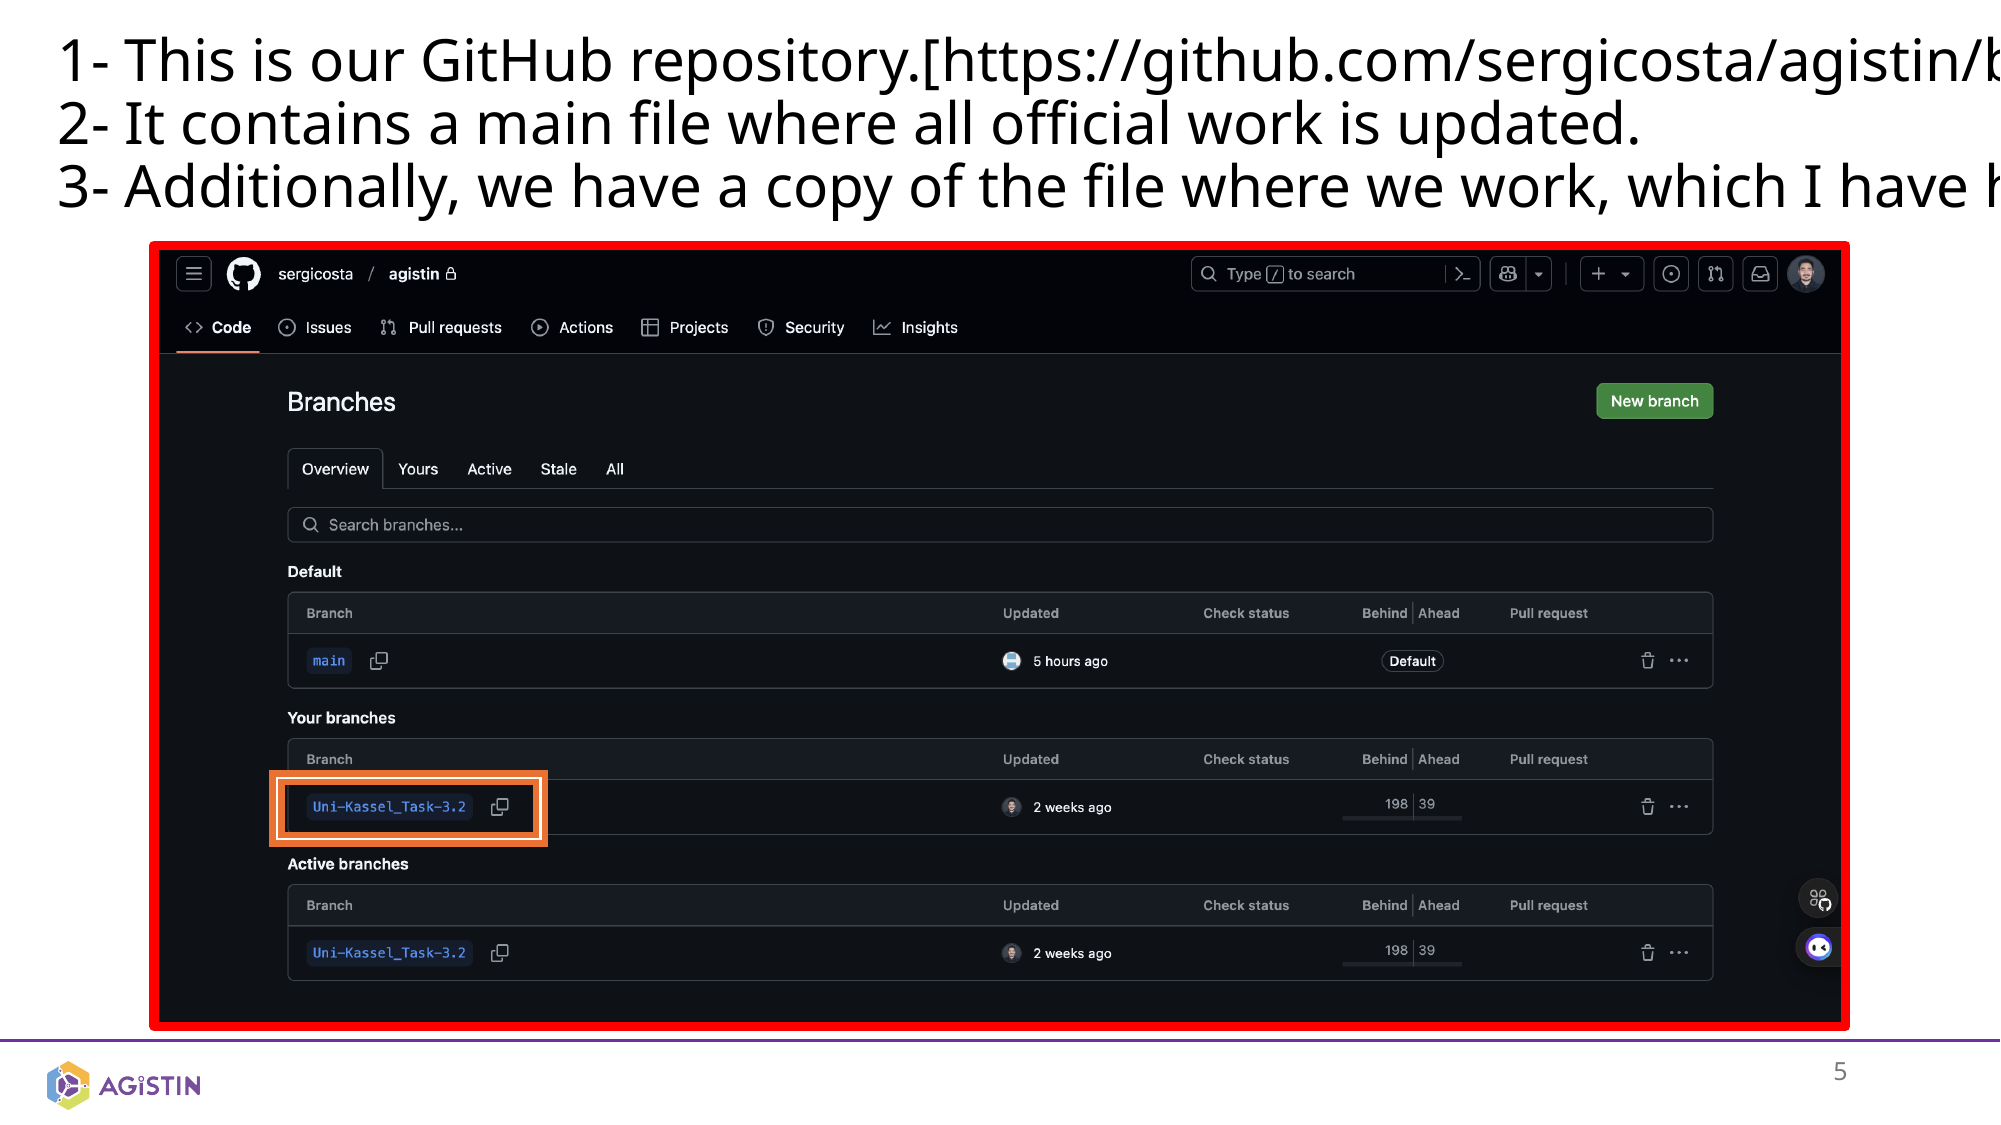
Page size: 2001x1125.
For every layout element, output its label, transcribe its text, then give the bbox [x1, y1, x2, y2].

slide_number 5 [1412, 1042, 1863, 1103]
title 1- This is our GitHub repository.[https://github.com/sergicosta/agistin/branches] 2- It contains a main file where all official work is updated. 3- Additionally, we have a copy of the file where we work, which I have highlighted. [42, 52, 2000, 270]
picture [47, 1061, 200, 1110]
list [158, 249, 1842, 1023]
